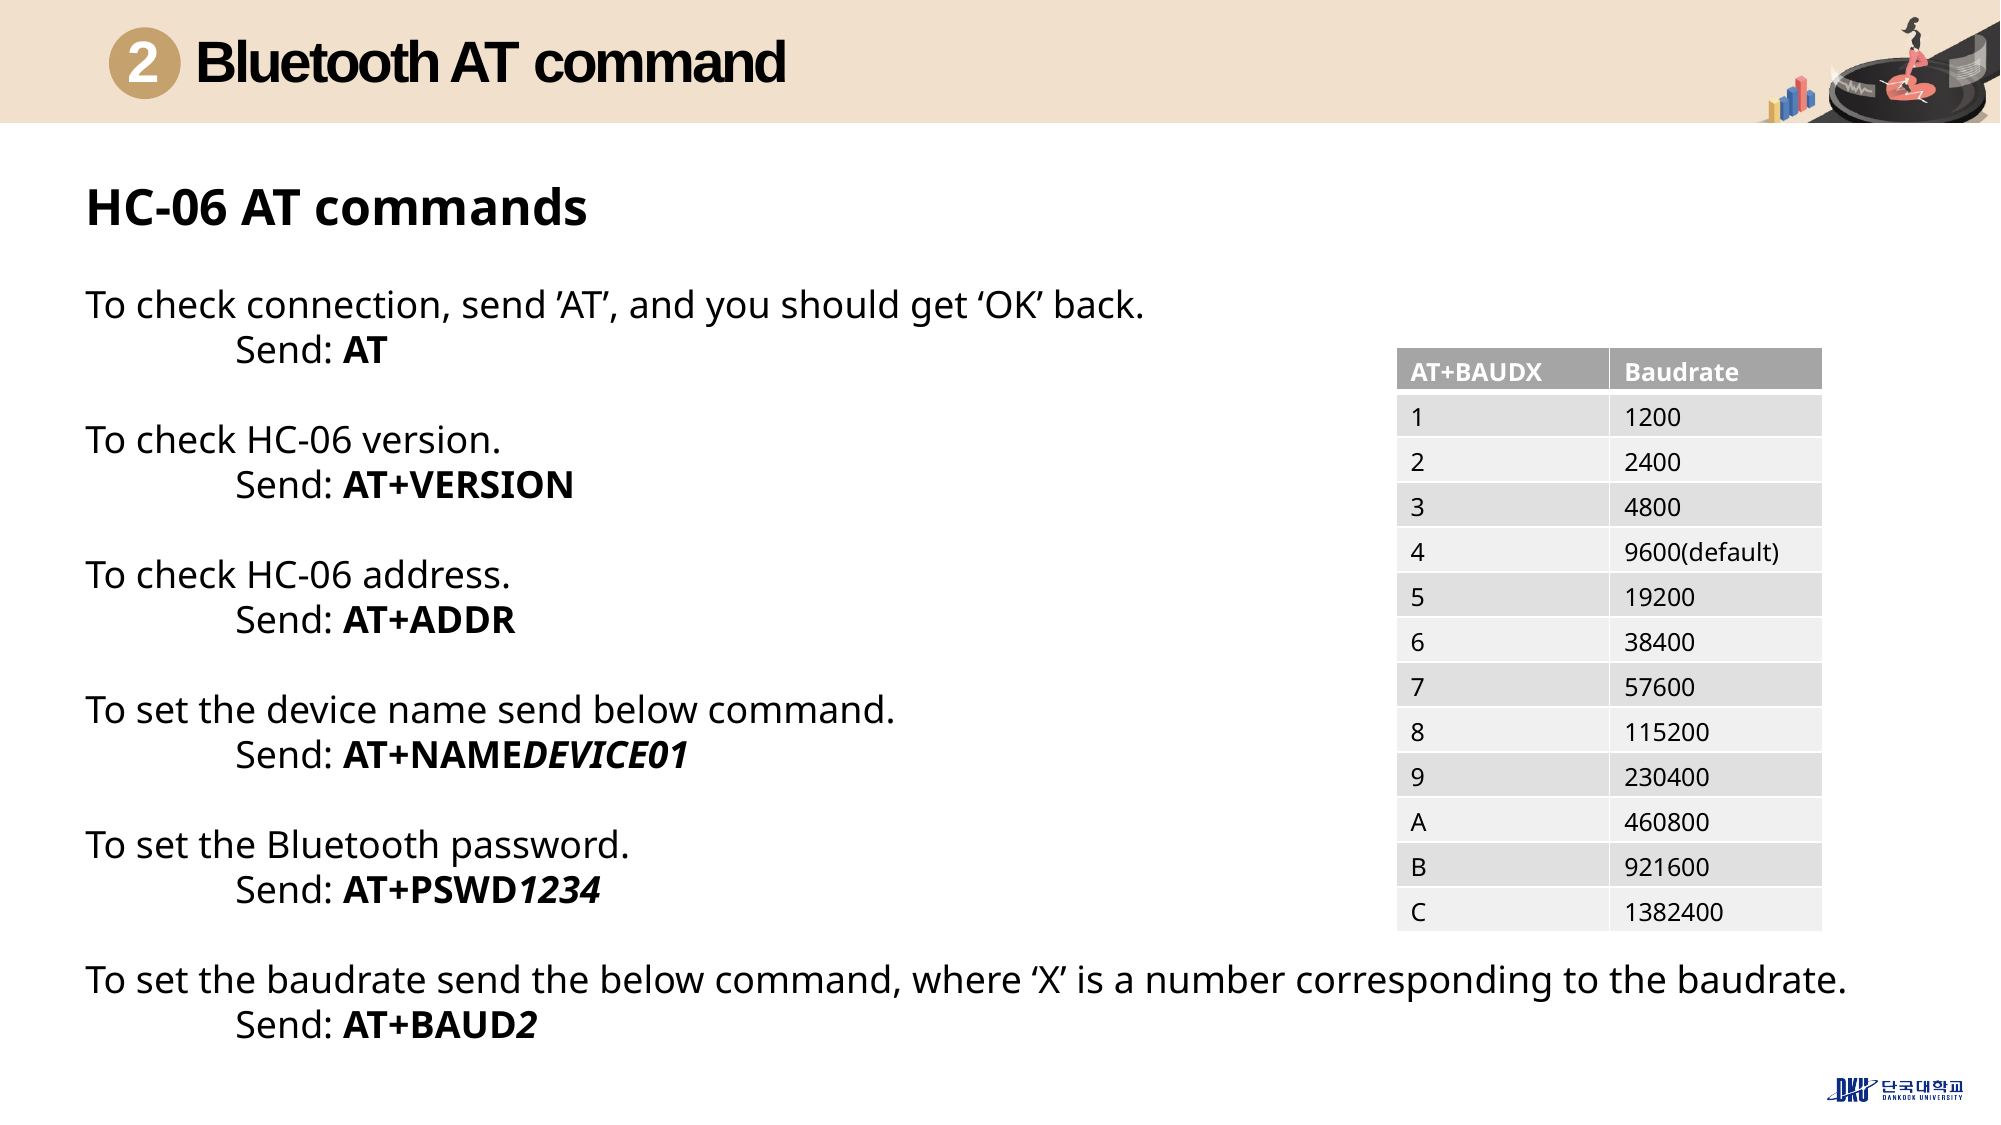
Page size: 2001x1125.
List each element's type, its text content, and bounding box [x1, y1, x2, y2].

table_cell 460800 [1610, 798, 1822, 841]
picture [0, 0, 2000, 1125]
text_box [108, 17, 181, 103]
table_cell 115200 [1610, 708, 1822, 751]
table_cell C [1397, 888, 1609, 931]
table_cell 2400 [1610, 438, 1822, 481]
table_cell 1 [1397, 395, 1609, 436]
table_cell 6 [1397, 618, 1609, 661]
text_box Bluetooth AT command [181, 17, 1244, 102]
table_cell 57600 [1610, 663, 1822, 706]
table_header AT+BAUDX [1397, 348, 1609, 389]
table_cell 1200 [1610, 395, 1822, 436]
table_cell 8 [1397, 708, 1609, 751]
table_cell 5 [1397, 573, 1609, 616]
table_header Baudrate [1610, 348, 1822, 389]
text_box HC-06 AT commands To check connection, send ’AT’, and you should get ‘OK’ back. Send: AT To check HC-06 version. Send: AT+VERSION To check HC-06 address. Send: AT+ADDR To set the device name send below command. Send: AT+NAMEDEVICE01 To set the Bluetooth password. Send: AT+PSWD1234 To set the baudrate send the below command, where ‘X’ is a number corresponding to the baudrate. Send: AT+BAUD2 [70, 168, 1930, 1054]
table_cell 38400 [1610, 618, 1822, 661]
table_cell B [1397, 843, 1609, 886]
table_cell 4 [1397, 528, 1609, 571]
table_cell 4800 [1610, 483, 1822, 526]
table_cell 3 [1397, 483, 1609, 526]
table_cell 9 [1397, 753, 1609, 796]
table_cell 9600(default) [1610, 528, 1822, 571]
table_cell 7 [1397, 663, 1609, 706]
table_cell 1382400 [1610, 888, 1822, 931]
table_cell A [1397, 798, 1609, 841]
table_cell 19200 [1610, 573, 1822, 616]
table_cell 921600 [1610, 843, 1822, 886]
table_cell 2 [1397, 438, 1609, 481]
table_cell 230400 [1610, 753, 1822, 796]
